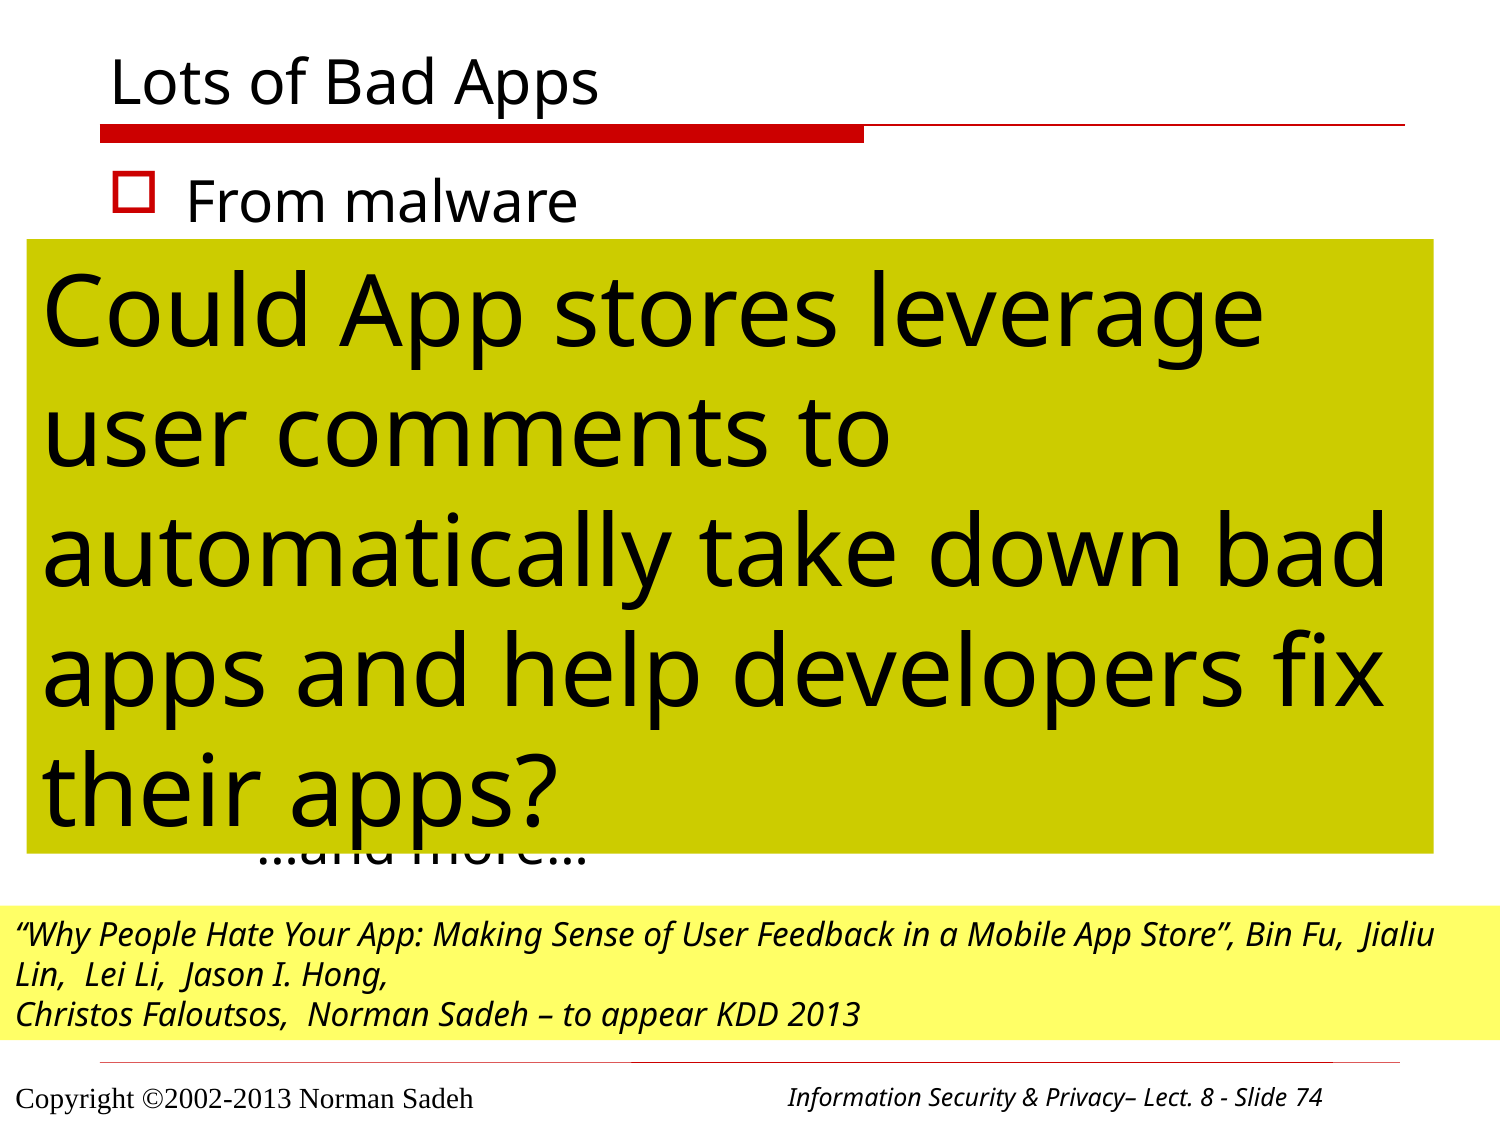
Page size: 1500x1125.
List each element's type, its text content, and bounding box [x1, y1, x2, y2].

text_box Could App stores leverage user comments to automatically take down bad apps and help developers fix their apps? [26, 239, 1434, 854]
list From malware To apps that…. Will crash your phone Abuse your privacy Drain your battery Waste your money Waste your time …and more… [92, 854, 1406, 905]
title Lots of Bad Apps [93, 24, 1407, 126]
list From malware To apps that…. Will crash your phone Abuse your privacy Drain your battery Waste your money Waste your time …and more… [92, 149, 1406, 239]
text_box “Why People Hate Your App: Making Sense of User Feedback in a Mobile App Store”, Bin Fu, Jialiu Lin, Lei Li, Jason I. Hong, Christos Faloutsos, Norman Sadeh – to appear KDD 2013 [0, 905, 1500, 1041]
